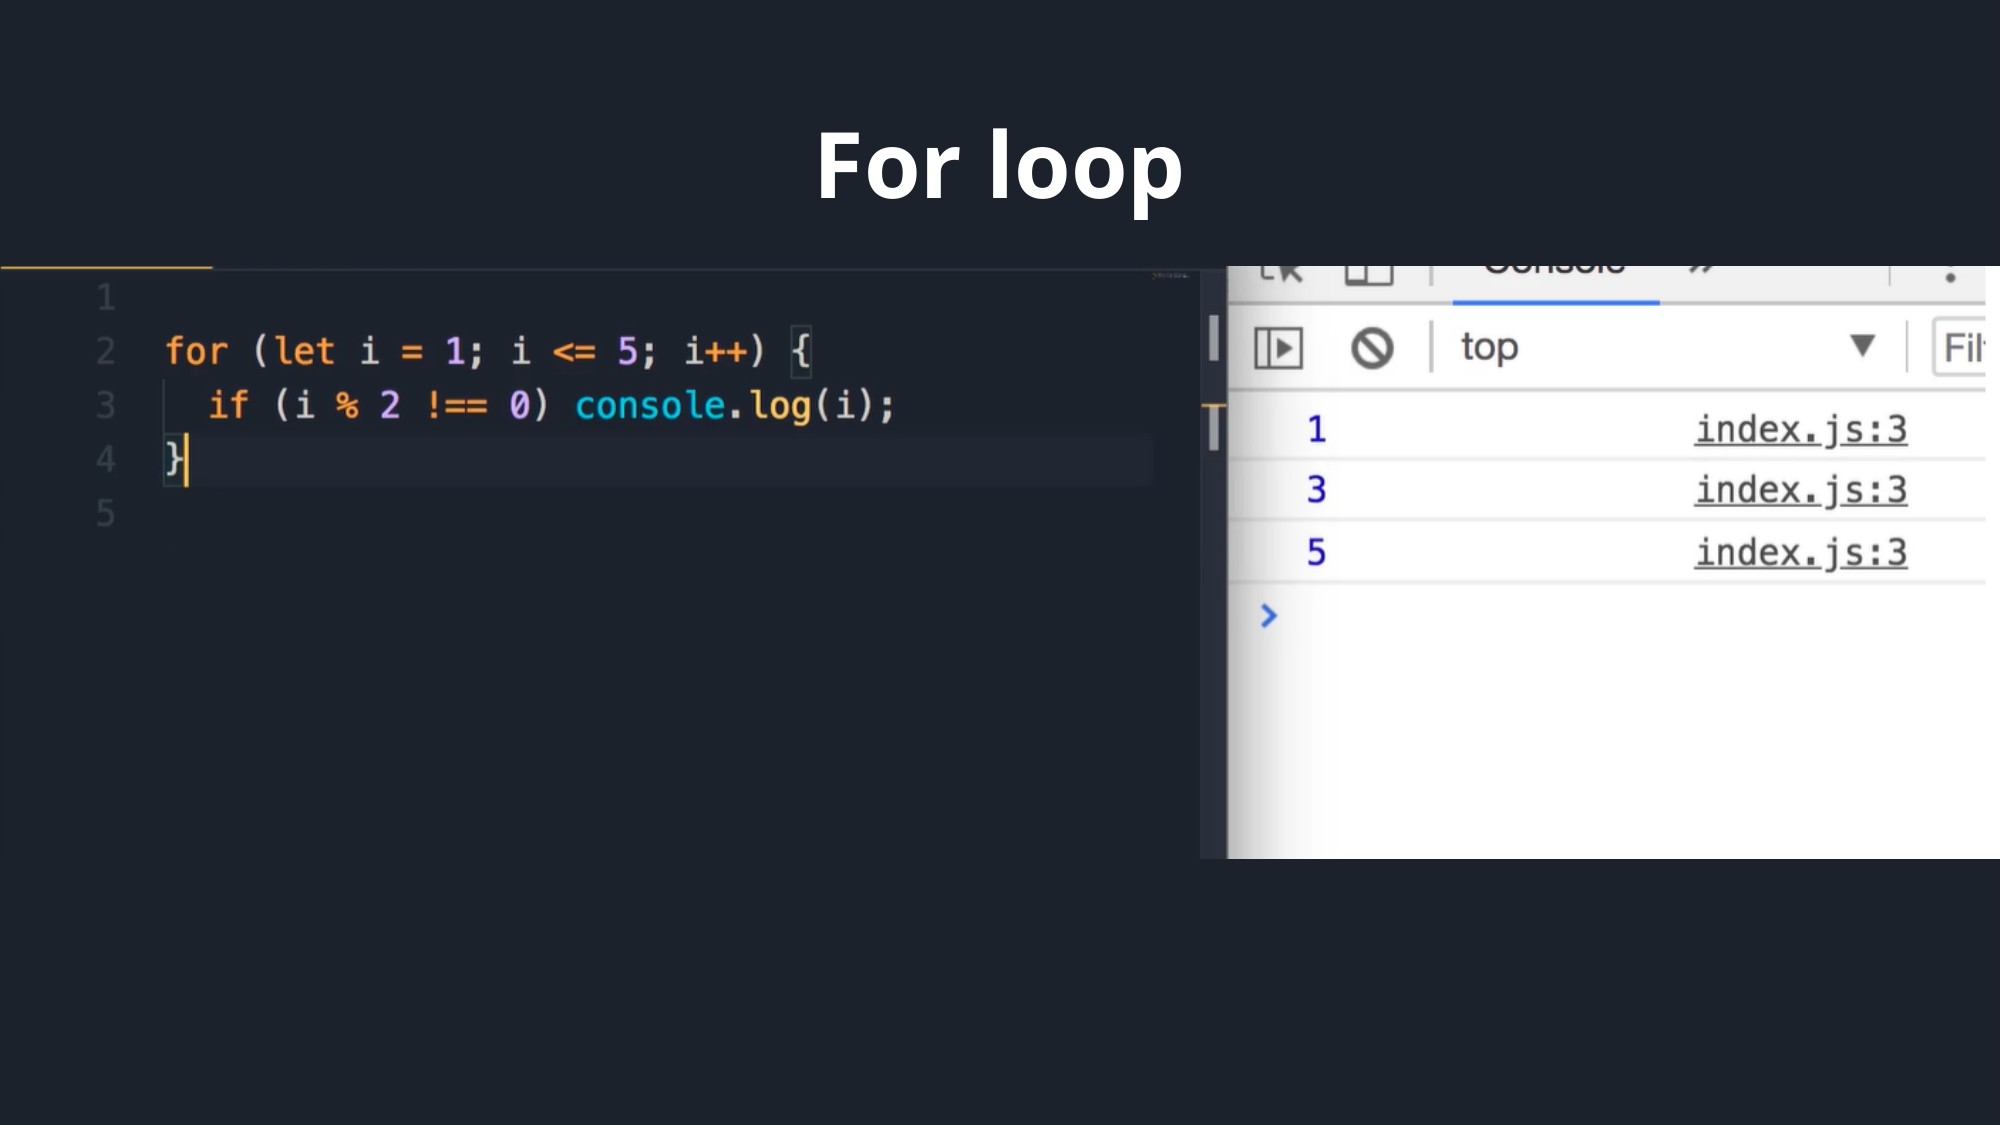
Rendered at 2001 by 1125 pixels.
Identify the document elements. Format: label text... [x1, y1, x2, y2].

picture [0, 266, 2000, 859]
title For loop [137, 59, 1863, 266]
